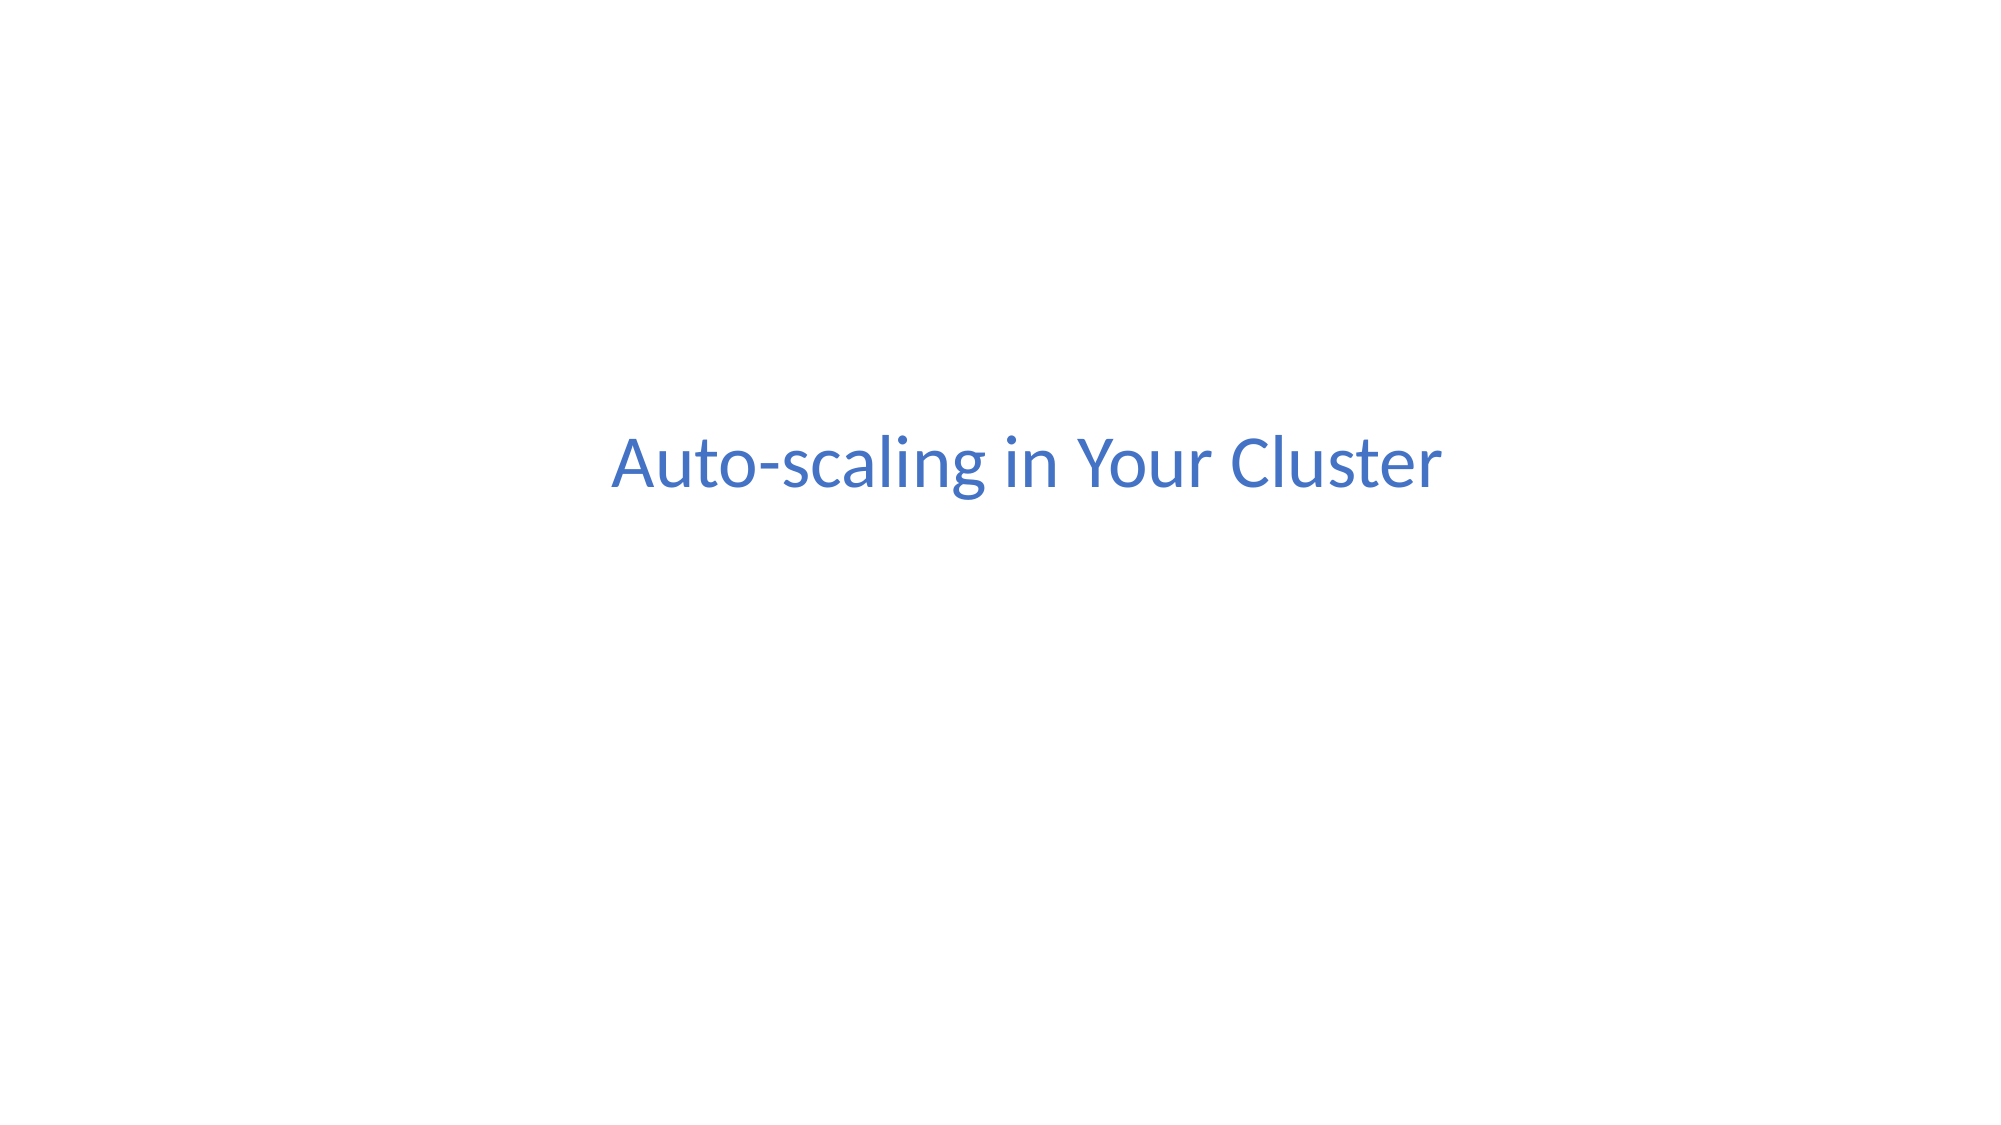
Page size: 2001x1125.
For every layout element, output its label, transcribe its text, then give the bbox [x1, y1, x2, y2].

list Auto-scaling in Your Cluster [165, 415, 1891, 662]
